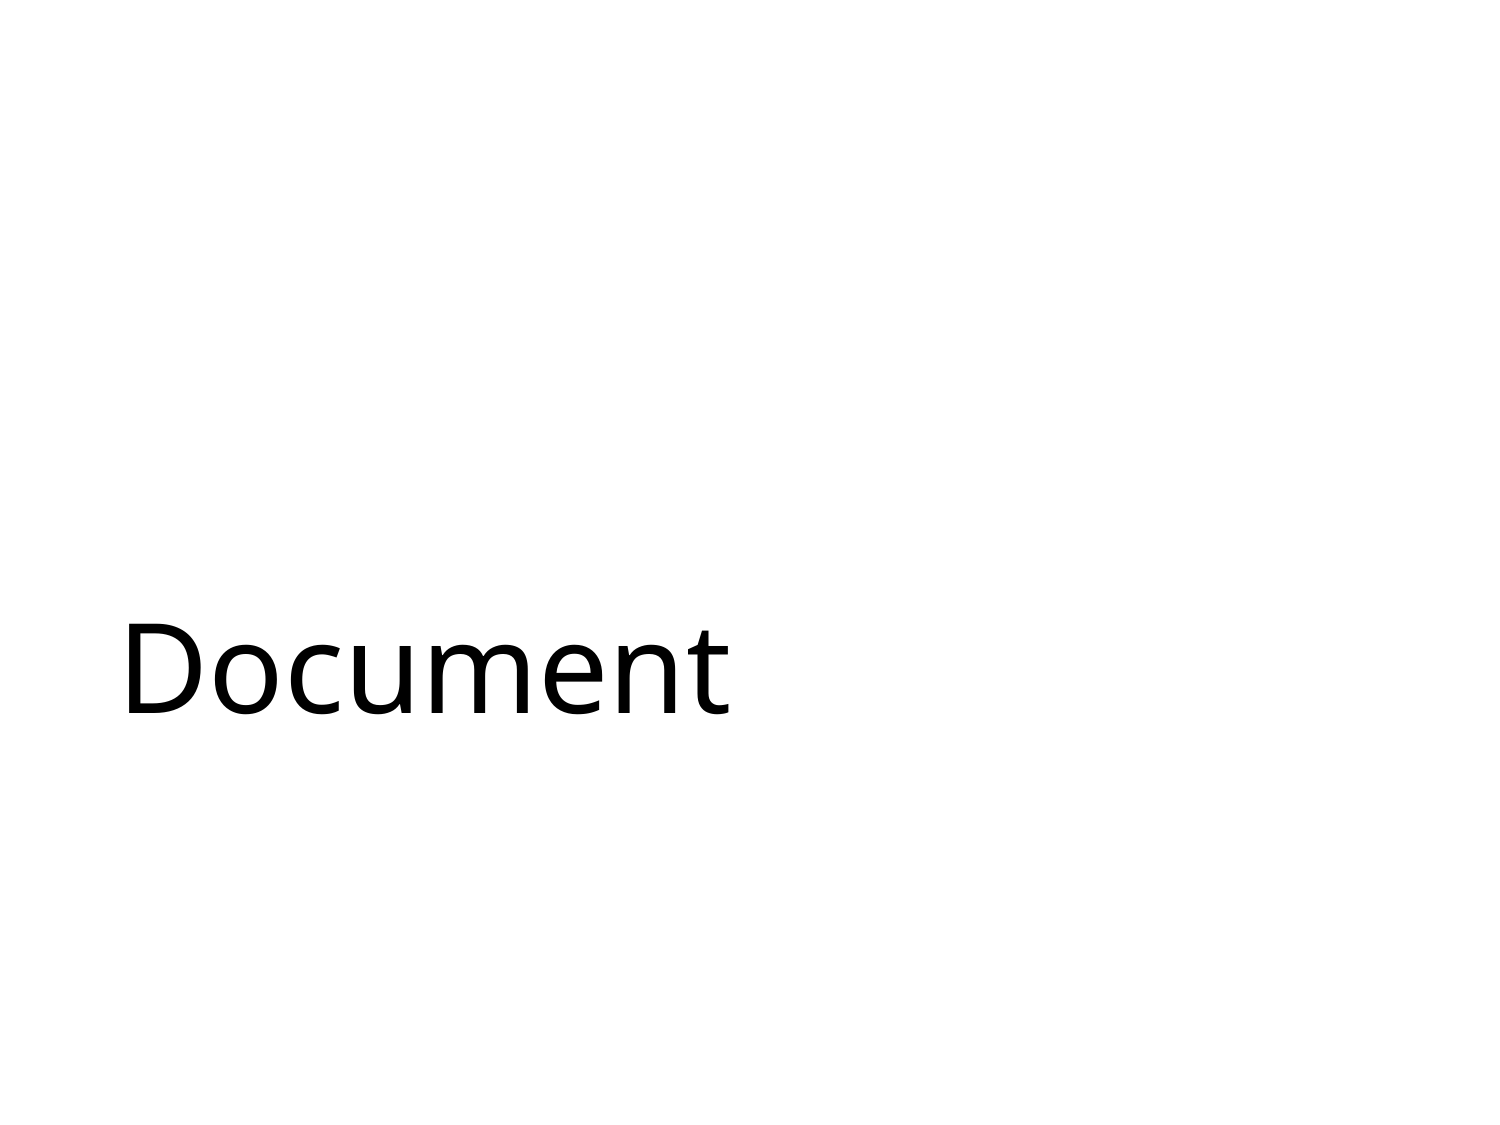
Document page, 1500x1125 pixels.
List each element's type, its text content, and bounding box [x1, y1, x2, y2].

title Document [102, 280, 1397, 749]
